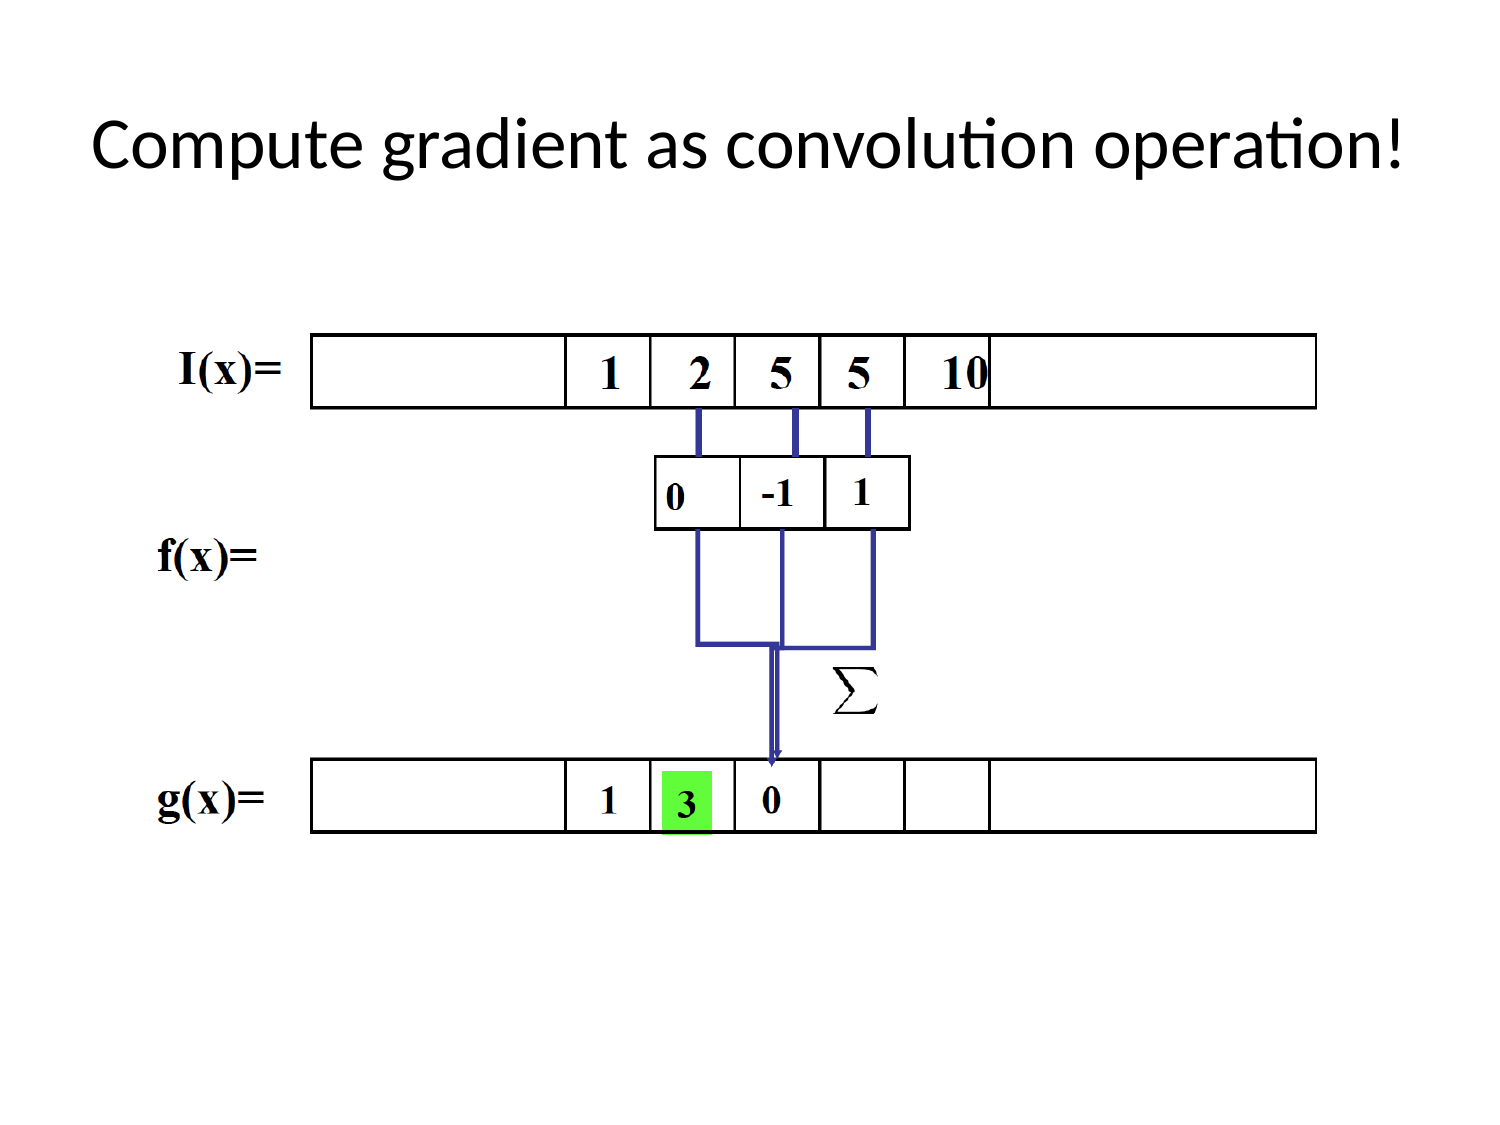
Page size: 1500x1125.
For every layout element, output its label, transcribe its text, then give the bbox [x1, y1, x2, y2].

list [74, 262, 1426, 1006]
title Compute gradient as convolution operation! [75, 45, 1425, 233]
